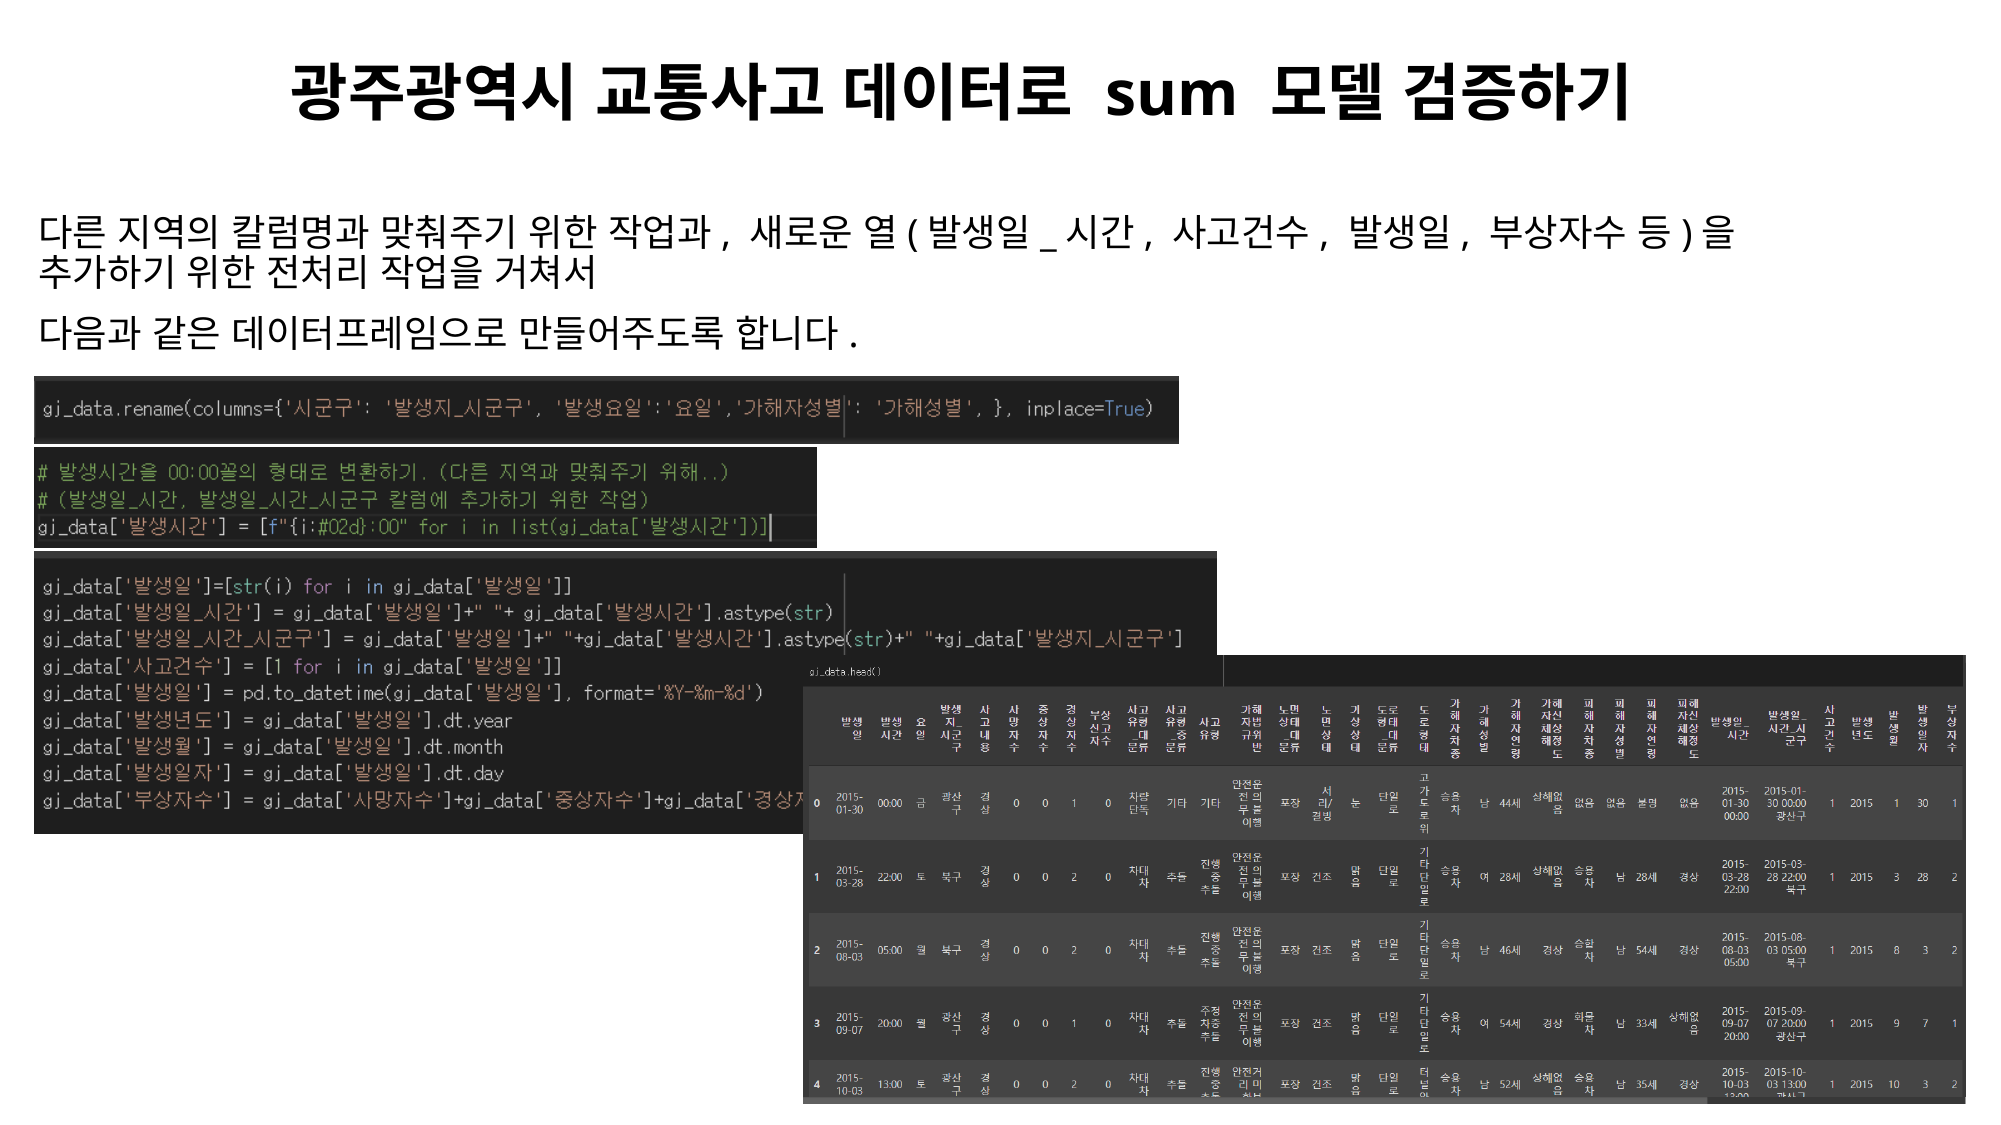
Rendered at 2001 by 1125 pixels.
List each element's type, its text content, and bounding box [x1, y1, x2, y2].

picture [34, 447, 817, 548]
picture [34, 551, 1966, 1104]
subtitle 다른 지역의 칼럼명과 맞춰주기 위한 작업과, 새로운 열(발생일_시간, 사고건수, 발생일, 부상자수 등)을 추가하기 위한 전처리 작업을 거쳐서 다음과 같은 데이터프레임으로 만들어주도록 합니다. [23, 206, 1784, 949]
text_box 광주광역시 교통사고 데이터로 sum 모델 검증하기 [0, 0, 1924, 137]
picture [34, 376, 1179, 444]
